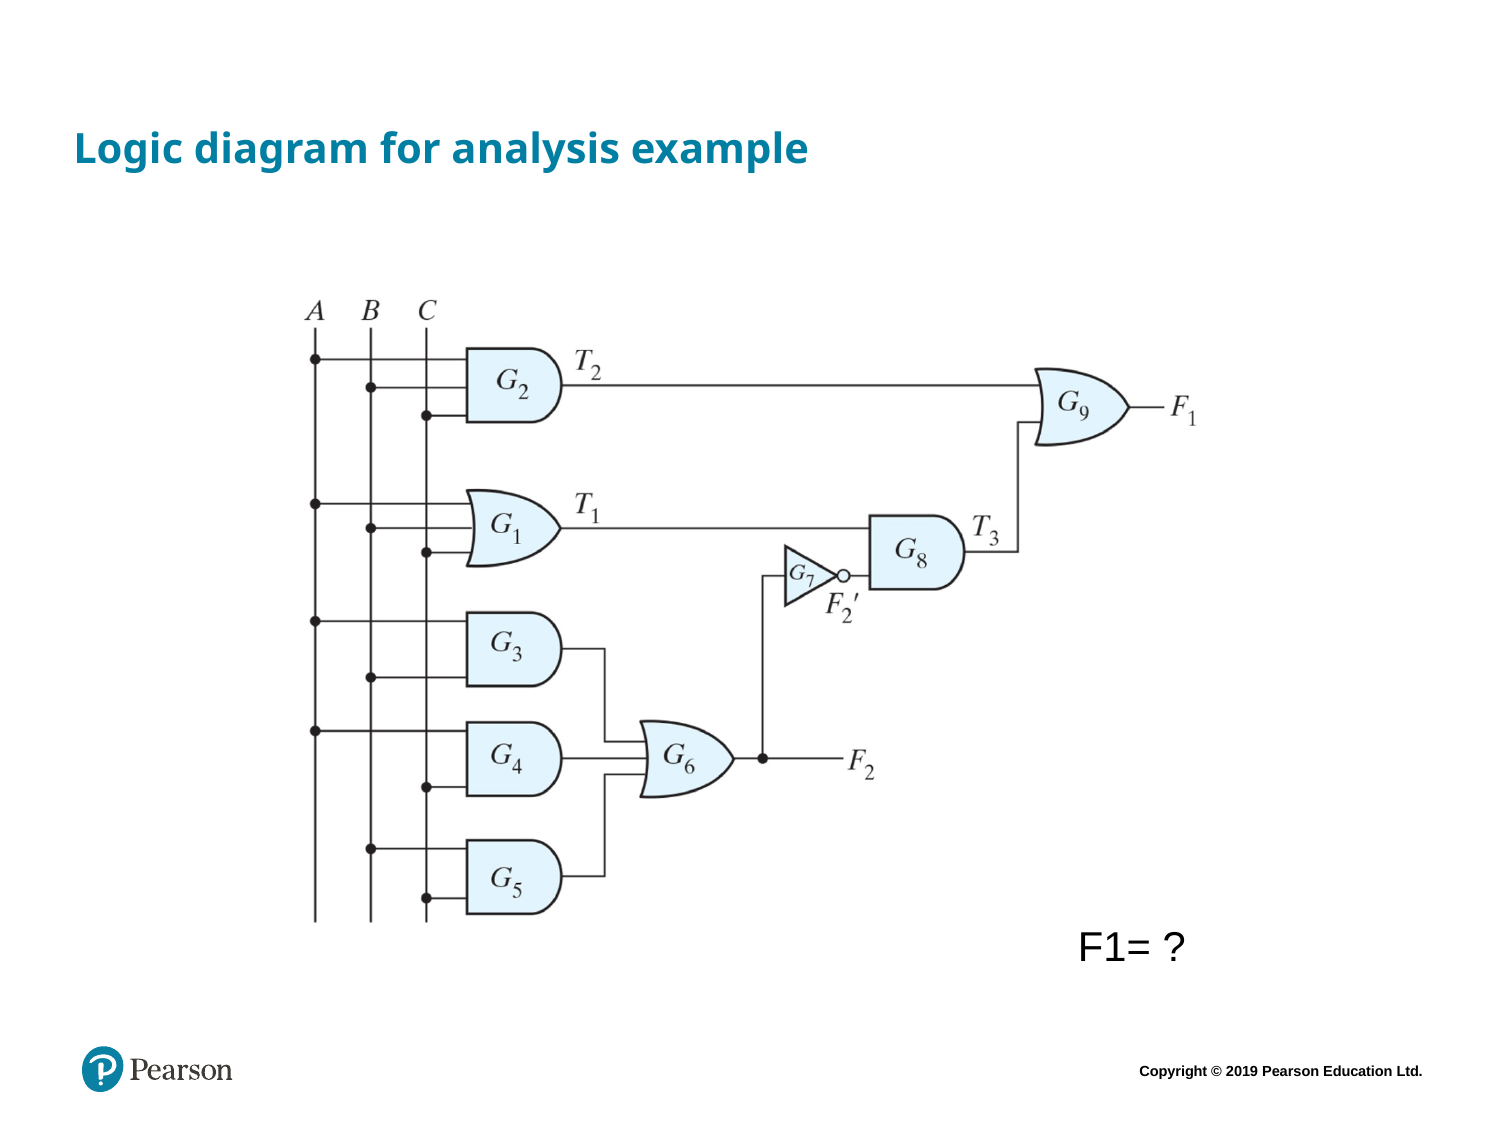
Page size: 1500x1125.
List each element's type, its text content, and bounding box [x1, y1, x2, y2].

title Logic diagram for analysis example [73, 71, 1450, 227]
text_box F1= ? [1063, 929, 1201, 978]
picture [301, 296, 1199, 926]
